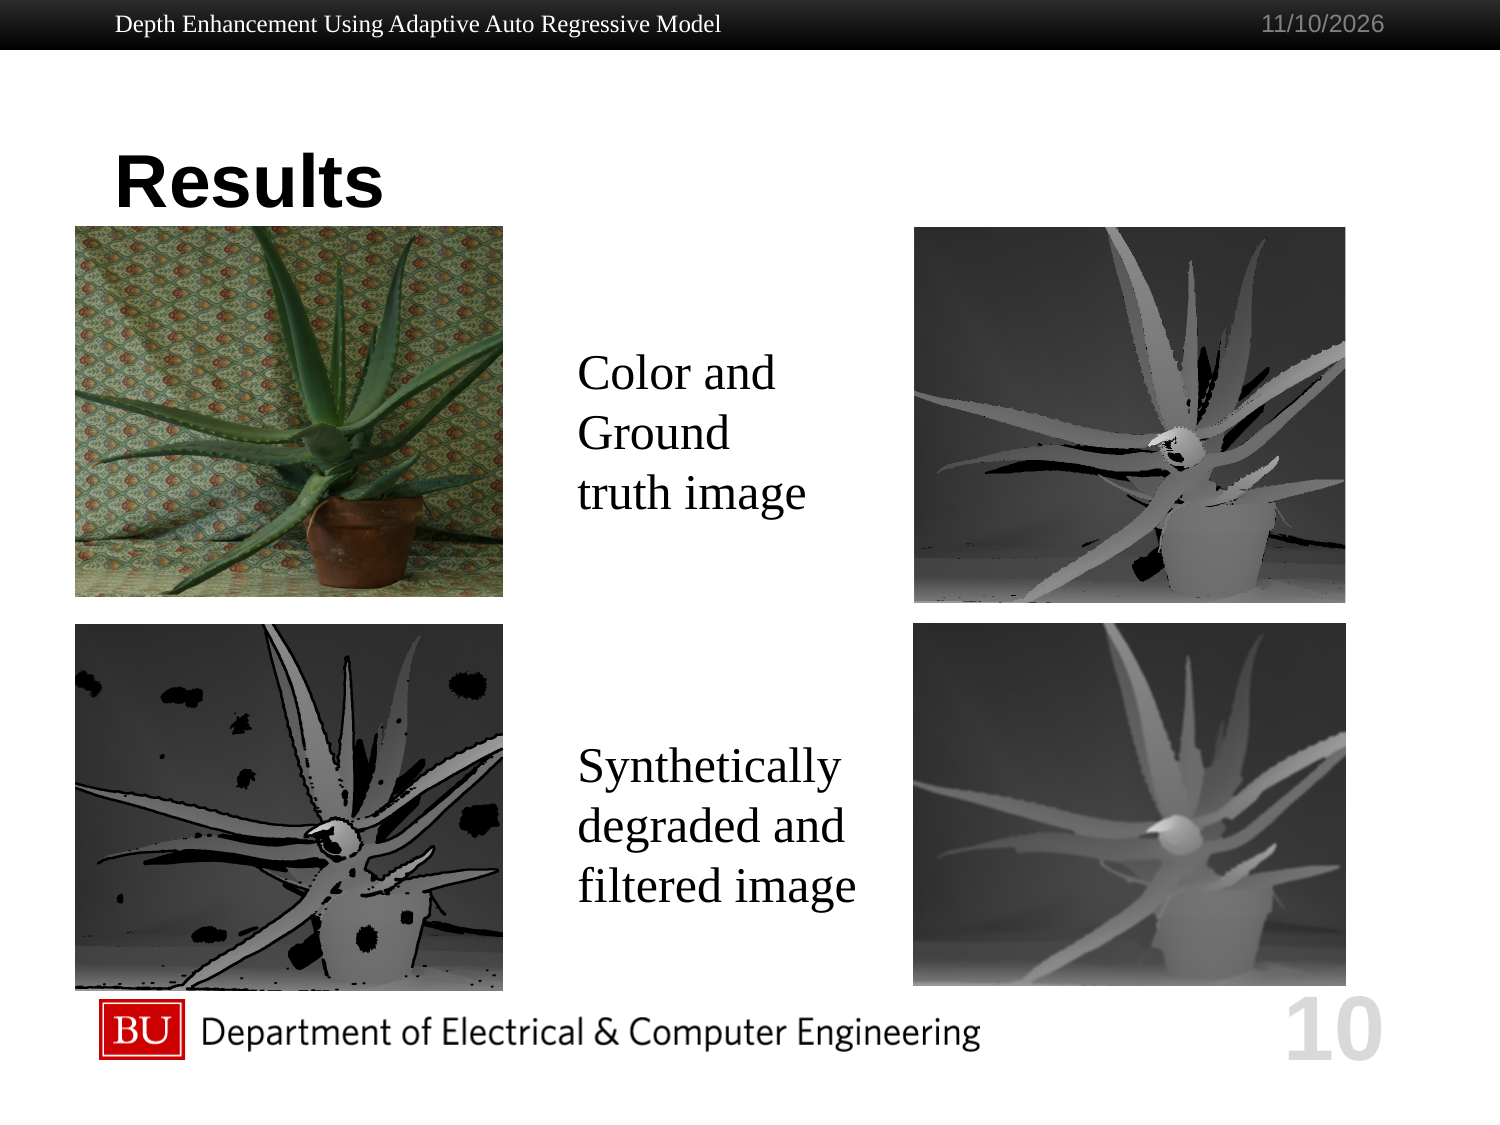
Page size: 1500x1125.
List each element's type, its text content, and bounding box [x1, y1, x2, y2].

title Results [99, 125, 1400, 238]
text_box Synthetically degraded and filtered image [562, 724, 882, 920]
picture [74, 225, 504, 597]
picture [913, 225, 1346, 603]
footer Depth Enhancement Using Adaptive Auto Regressive Model [99, 0, 938, 51]
text_box Color and Ground truth image [562, 331, 839, 527]
slide_number 10 [1162, 968, 1401, 1082]
picture [74, 624, 504, 991]
picture [99, 999, 980, 1060]
picture [913, 622, 1346, 986]
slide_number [1087, 0, 1401, 51]
